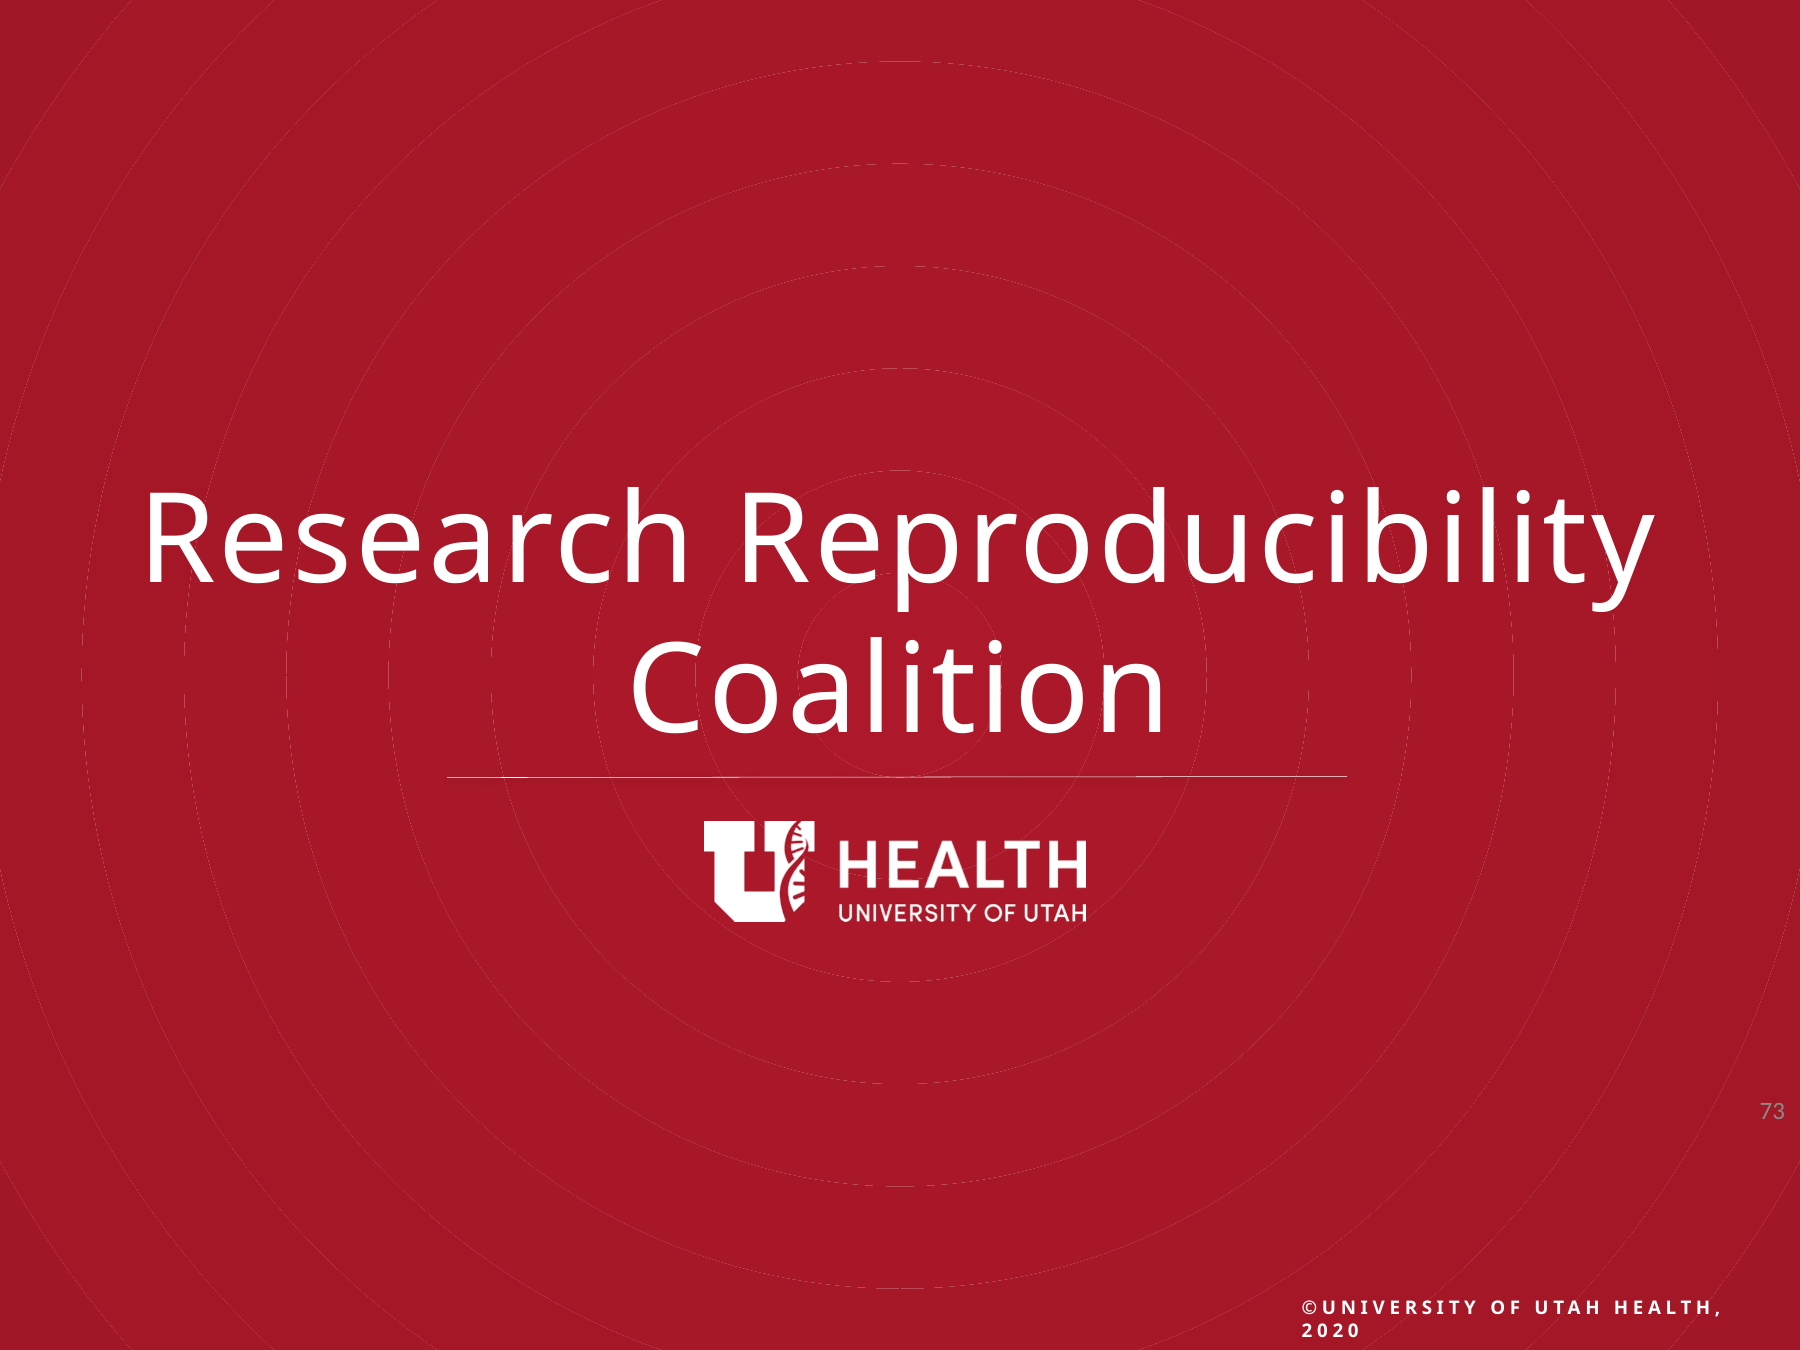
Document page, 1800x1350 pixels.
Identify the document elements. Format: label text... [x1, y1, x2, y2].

picture [704, 821, 1086, 922]
slide_number 73 [1395, 1082, 1800, 1137]
list Research Reproducibility Coalition [53, 449, 1746, 662]
